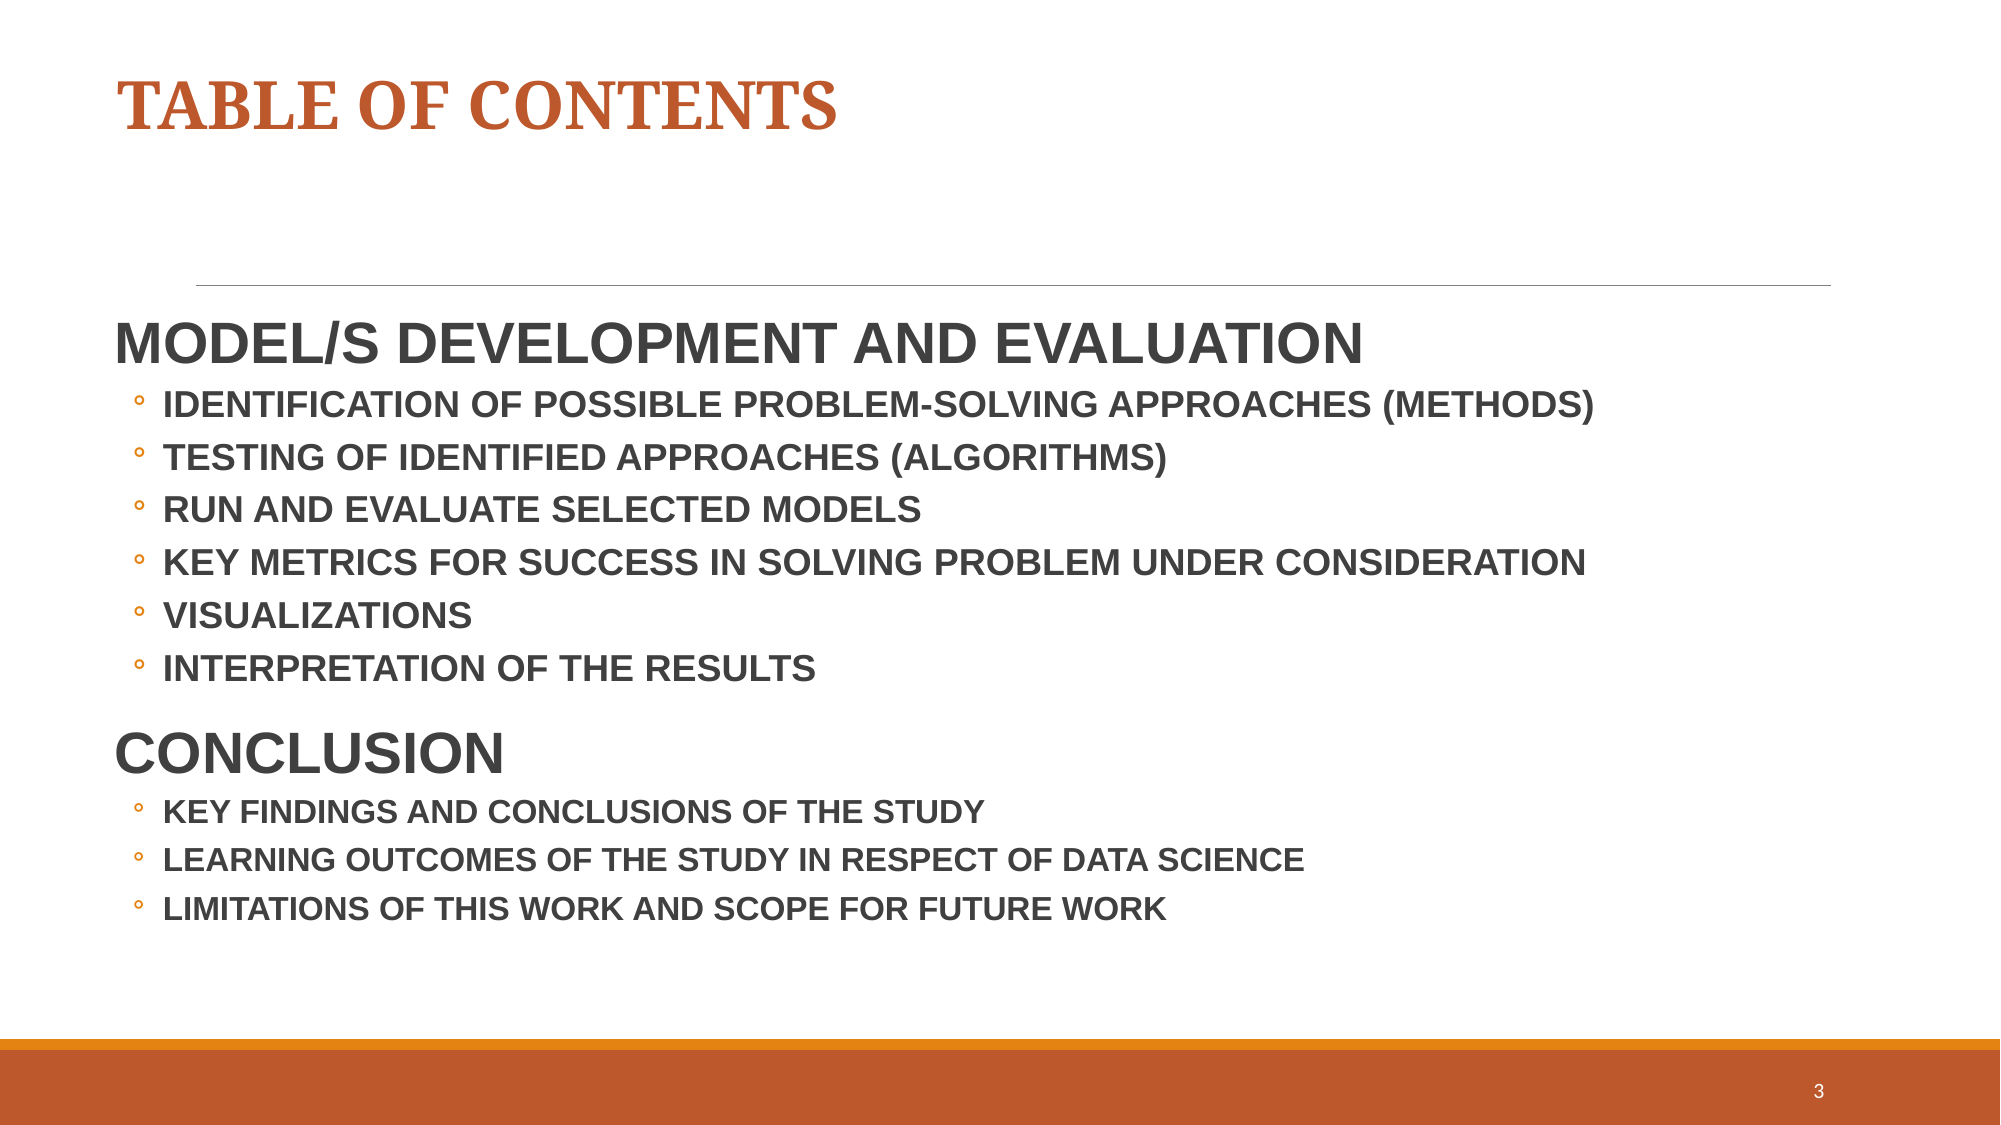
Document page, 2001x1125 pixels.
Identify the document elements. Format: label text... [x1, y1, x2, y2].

list TABLE OF CONTENTS MODEL/S DEVELOPMENT AND EVALUATION IDENTIFICATION OF POSSIBLE PROBLEM-SOLVING APPROACHES (METHODS) TESTING OF IDENTIFIED APPROACHES (ALGORITHMS) RUN AND EVALUATE SELECTED MODELS KEY METRICS FOR SUCCESS IN SOLVING PROBLEM UNDER CONSIDERATION VISUALIZATIONS INTERPRETATION OF THE RESULTS CONCLUSION KEY FINDINGS AND CONCLUSIONS OF THE STUDY LEARNING OUTCOMES OF THE STUDY IN RESPECT OF DATA SCIENCE LIMITATIONS OF THIS WORK AND SCOPE FOR FUTURE WORK [99, 65, 1900, 1096]
slide_number 3 [1624, 1059, 1840, 1120]
